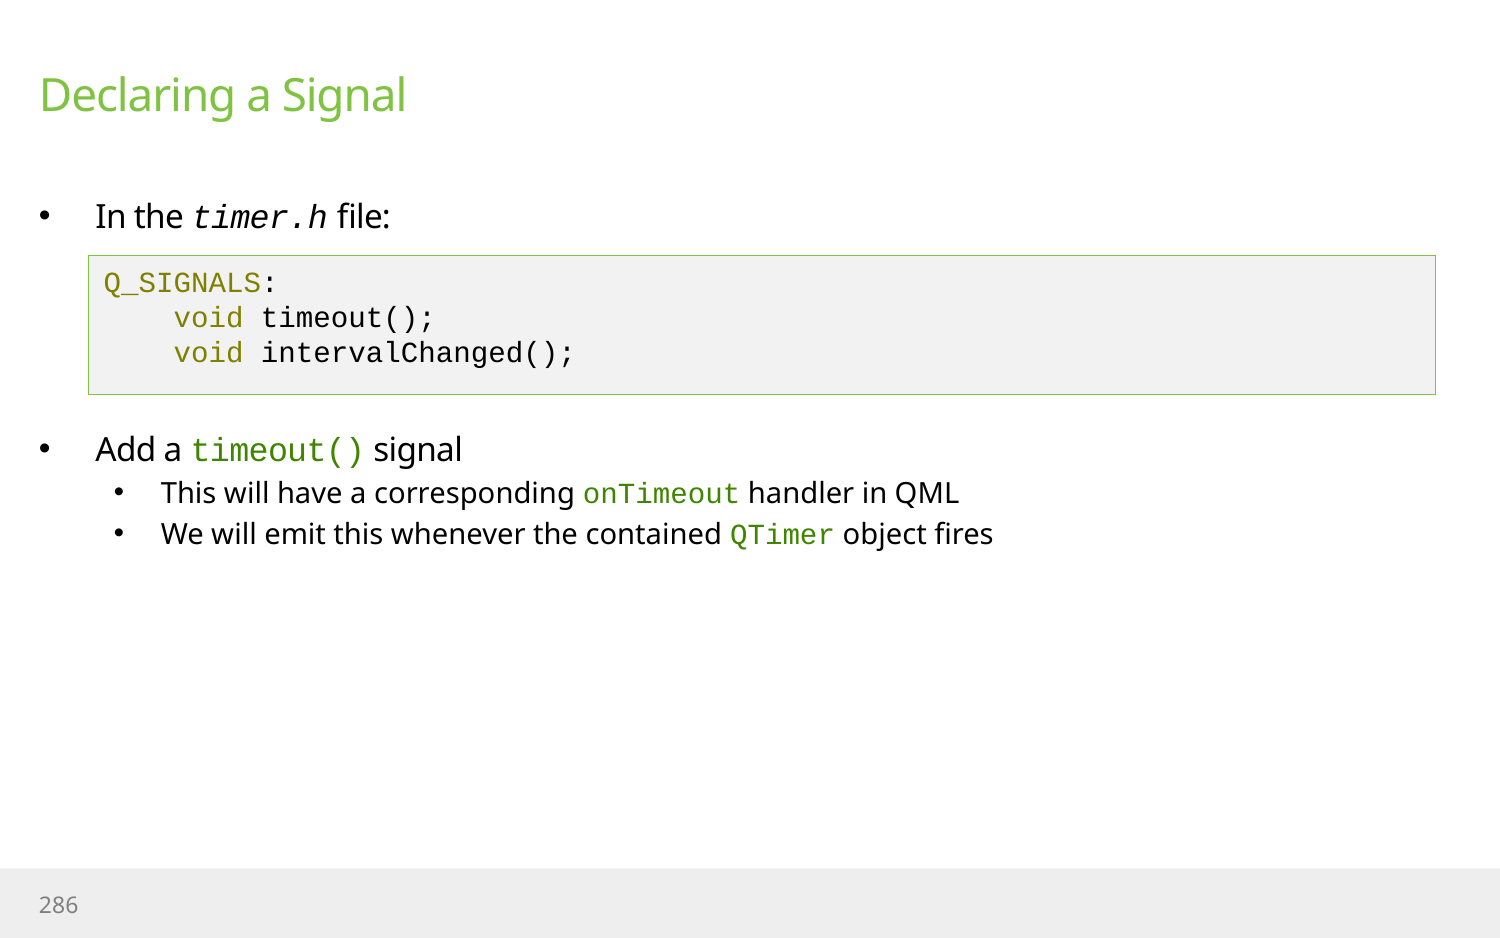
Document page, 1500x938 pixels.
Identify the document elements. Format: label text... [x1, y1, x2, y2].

slide_number 286 [39, 892, 410, 921]
title Declaring a Signal [39, 66, 1052, 195]
text_box Q_SIGNALS: void timeout(); void intervalChanged(); [88, 255, 1436, 395]
list In the timer.h file: Add a timeout() signal This will have a corresponding onTimeout handler in QML We will emit this whenever the contained QTimer object fires [39, 195, 1272, 862]
